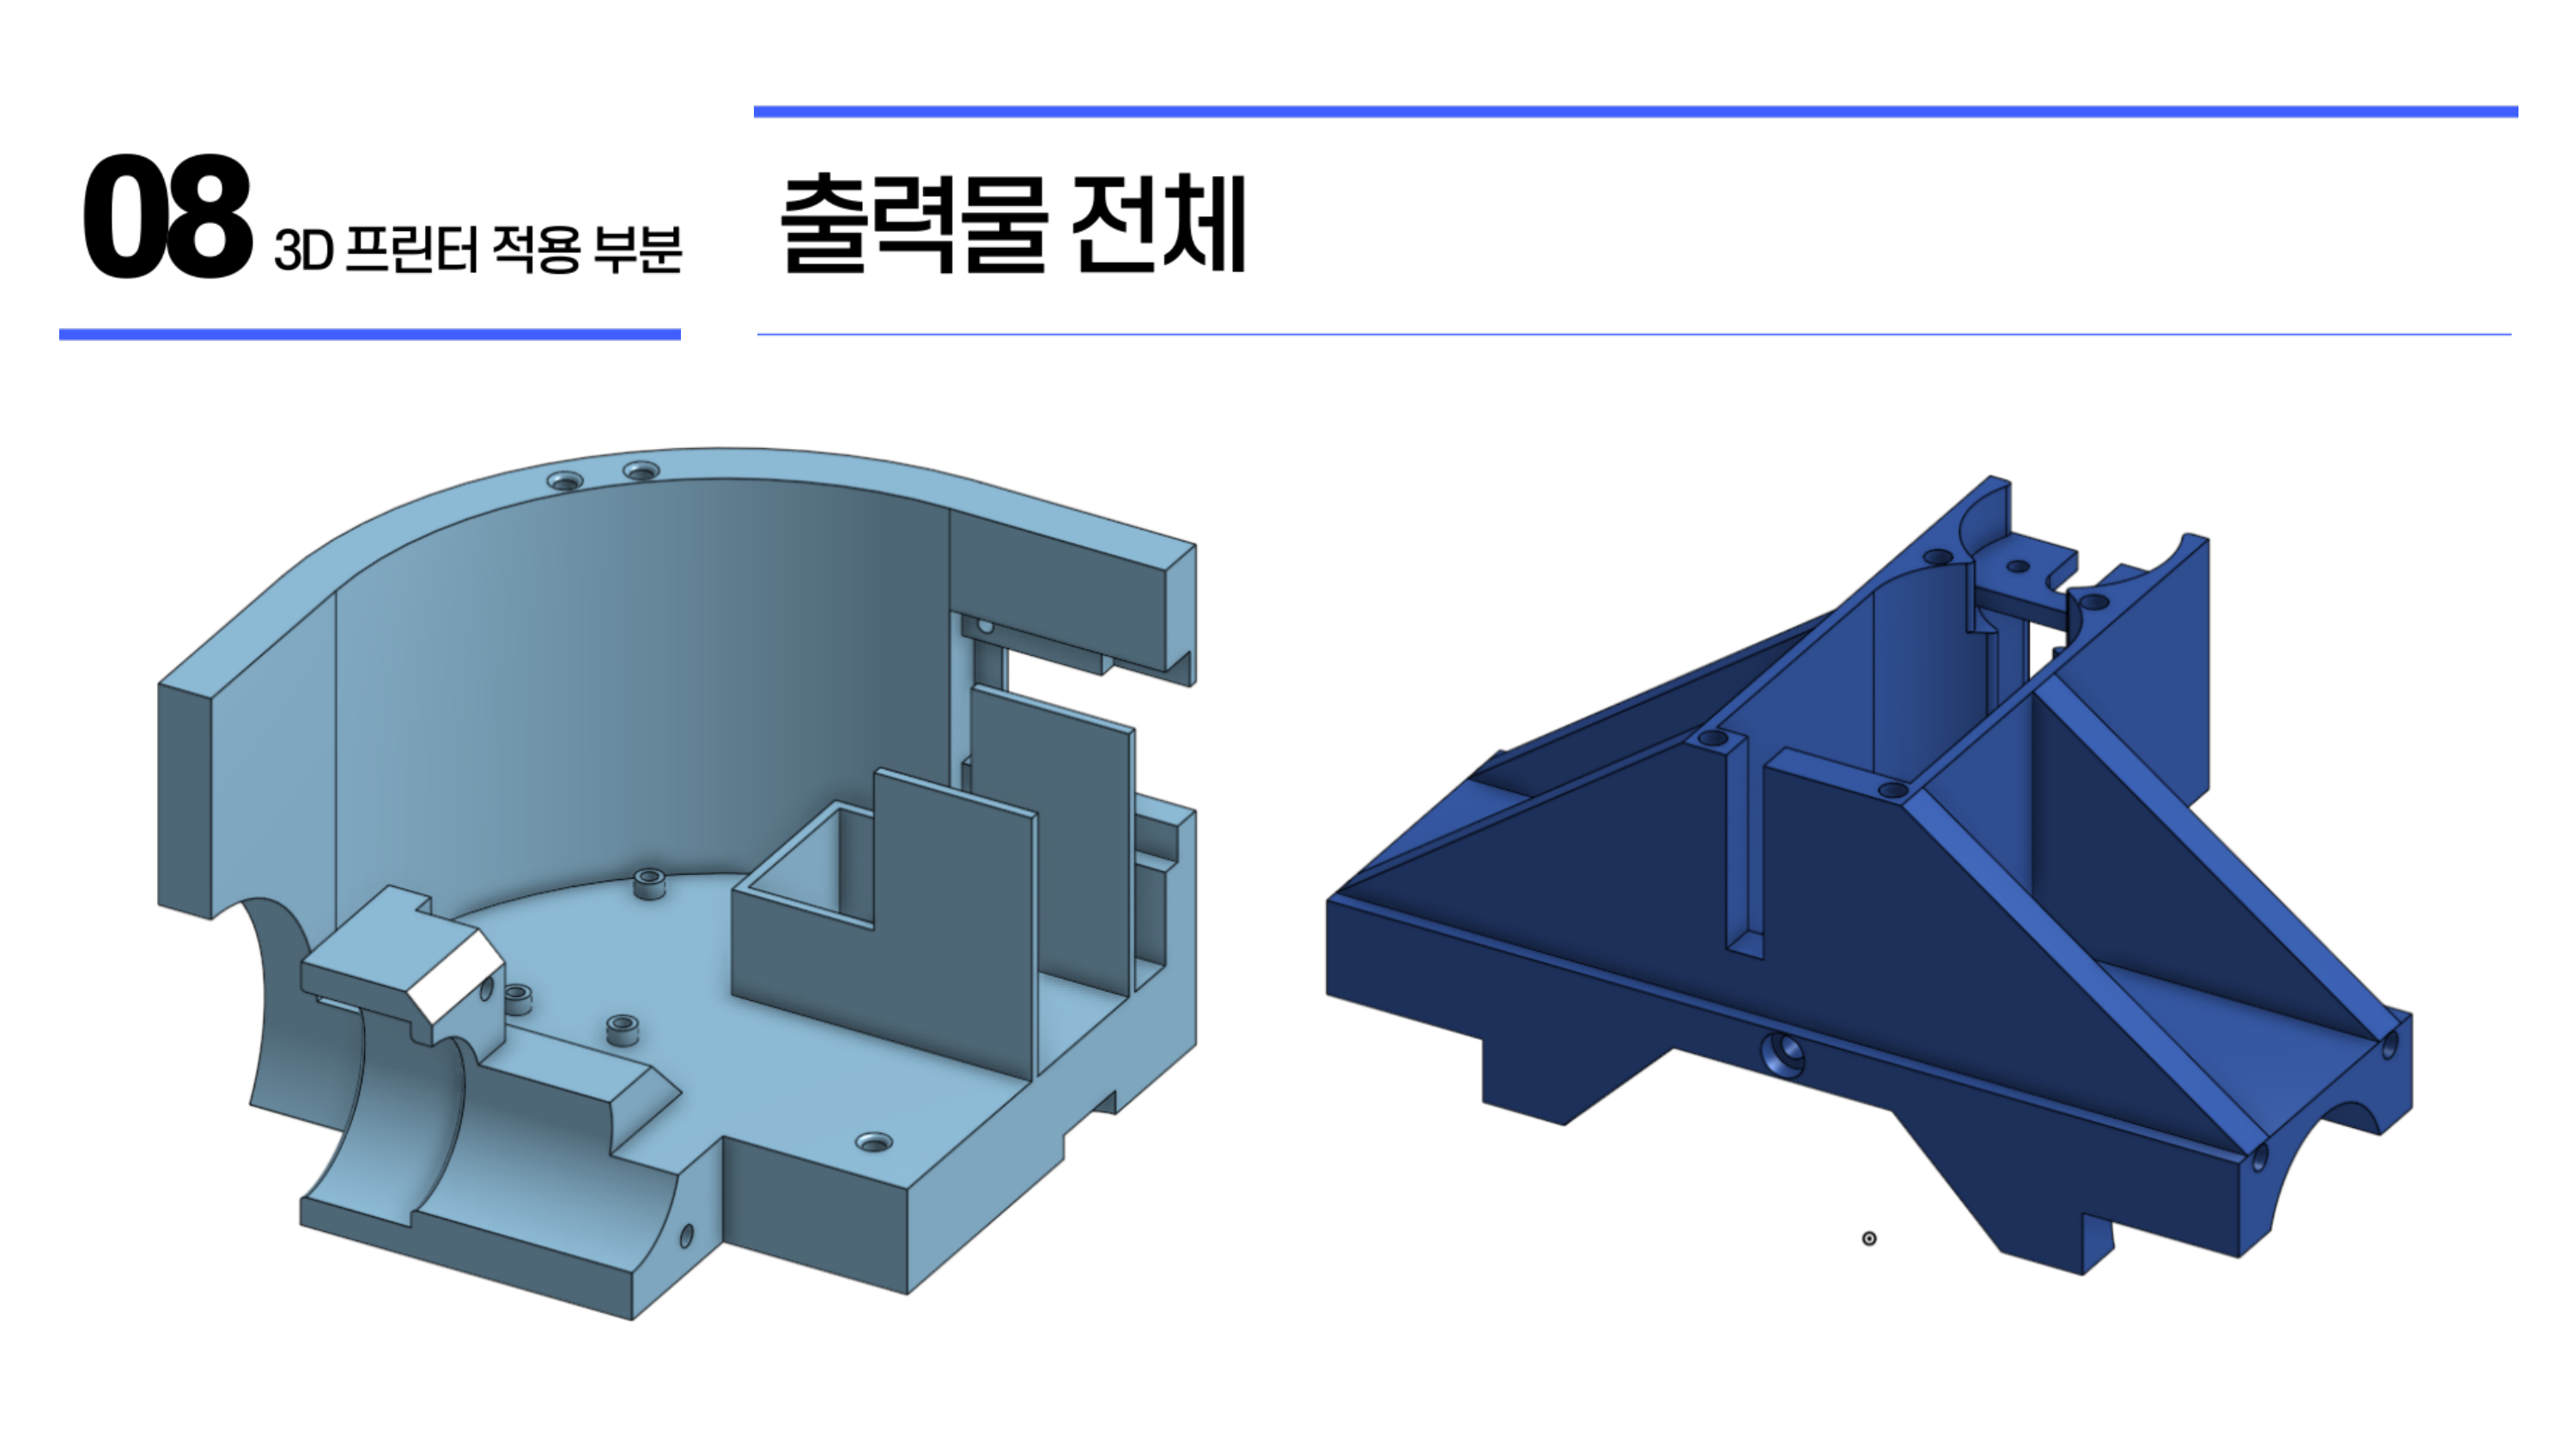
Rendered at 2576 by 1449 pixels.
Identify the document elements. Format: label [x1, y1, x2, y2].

text_box [754, 89, 2519, 135]
picture [758, 135, 1293, 322]
text_box [59, 312, 681, 358]
text_box [756, 331, 2512, 338]
picture [56, 87, 706, 348]
text_box [1312, 466, 2436, 1294]
text_box [146, 427, 1225, 1333]
